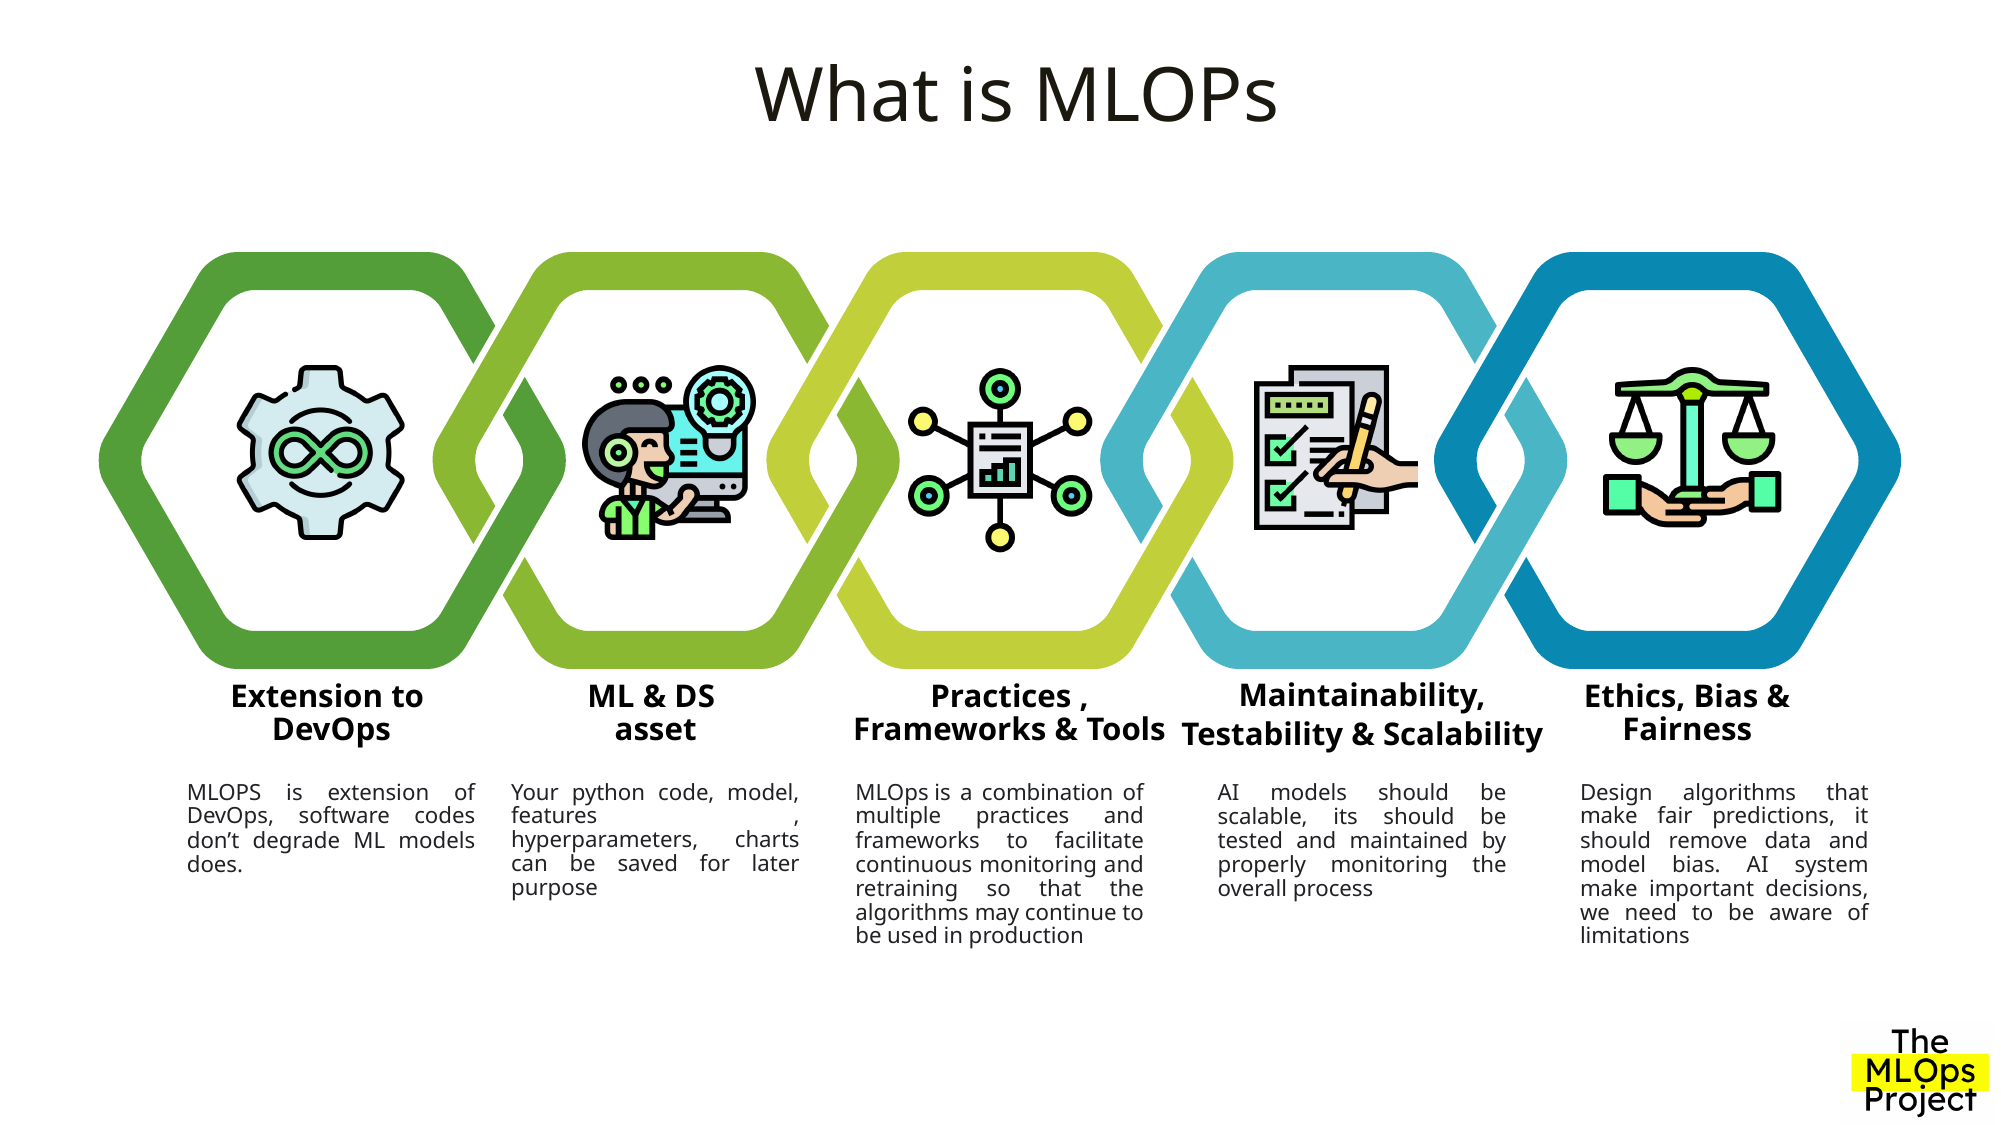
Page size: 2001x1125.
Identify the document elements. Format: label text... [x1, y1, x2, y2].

list Maintainability, Testability & Scalability [1158, 667, 1566, 743]
picture [233, 365, 408, 540]
picture [1840, 1019, 1996, 1125]
picture [581, 365, 756, 540]
list Your python code, model, features , hyperparameters, charts can be saved for later purpose [496, 773, 816, 989]
list Design algorithms that make fair predictions, it should remove data and model bias. AI system make important decisions, we need to be aware of limitations [1565, 773, 1885, 989]
picture [1597, 352, 1787, 542]
list MLOps is a combination of multiple practices and frameworks to facilitate continuous monitoring and retraining so that the algorithms may continue to be used in production [840, 773, 1160, 989]
list Ethics, Bias & Fairness [1556, 672, 1819, 748]
list Practices , Frameworks & Tools [830, 672, 1190, 748]
picture [905, 365, 1095, 555]
picture [1253, 365, 1418, 530]
list ML & DS asset [547, 672, 764, 744]
list MLOPS is extension of DevOps, software codes don’t degrade ML models does. [171, 773, 491, 989]
list AI models should be scalable, its should be tested and maintained by properly monitoring the overall process [1202, 774, 1522, 990]
list What is MLOPs [159, 49, 1875, 170]
list Extension to DevOps [182, 672, 481, 748]
